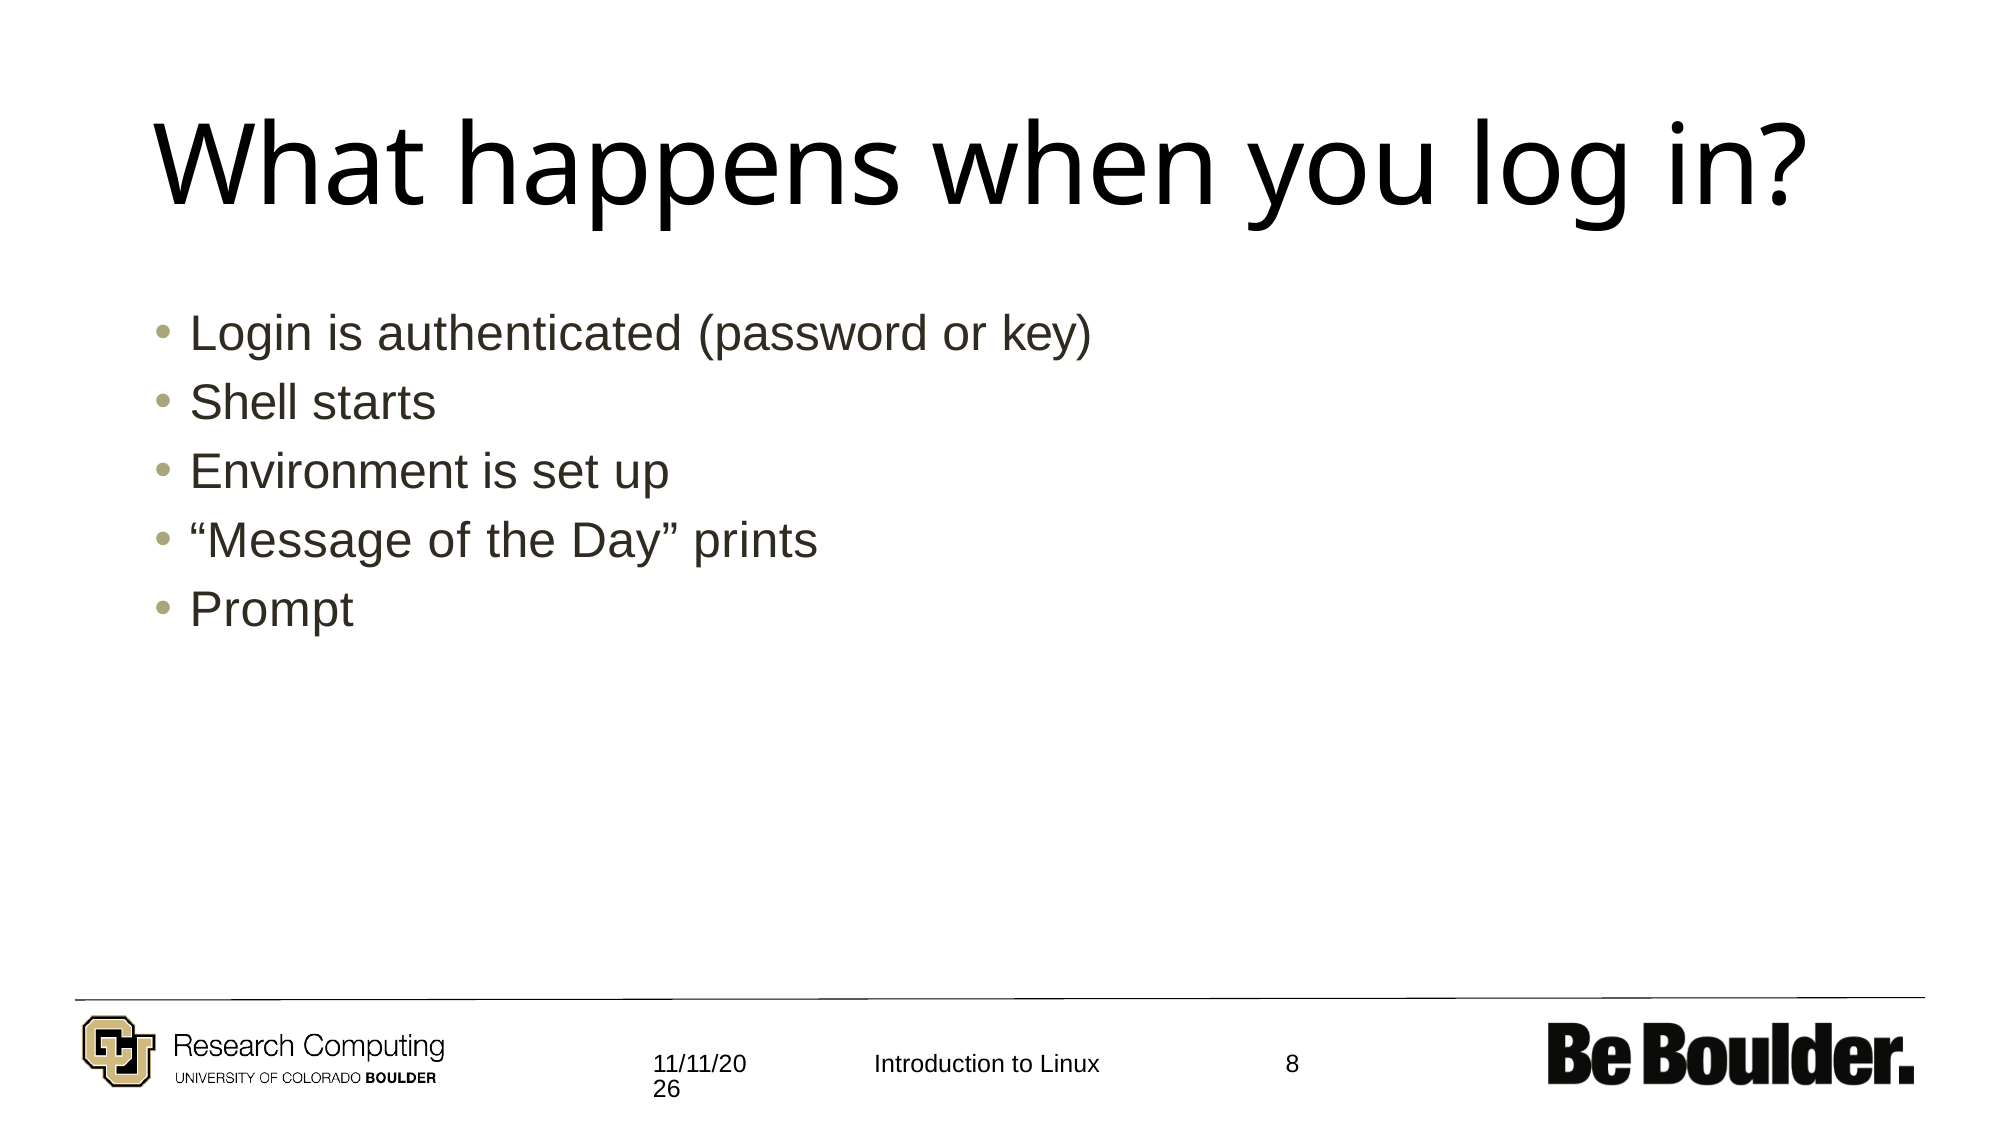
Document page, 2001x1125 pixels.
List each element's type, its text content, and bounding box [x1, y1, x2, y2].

picture [1524, 1015, 1938, 1088]
title What happens when you log in? [137, 59, 1863, 278]
picture [81, 1015, 444, 1088]
list Login is authenticated (password or key) Shell starts Environment is set up “Message of the Day” prints Prompt [137, 299, 1863, 983]
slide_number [637, 1032, 772, 1093]
footer Introduction to Linux [772, 1032, 1202, 1093]
slide_number 8 [1202, 1032, 1315, 1093]
